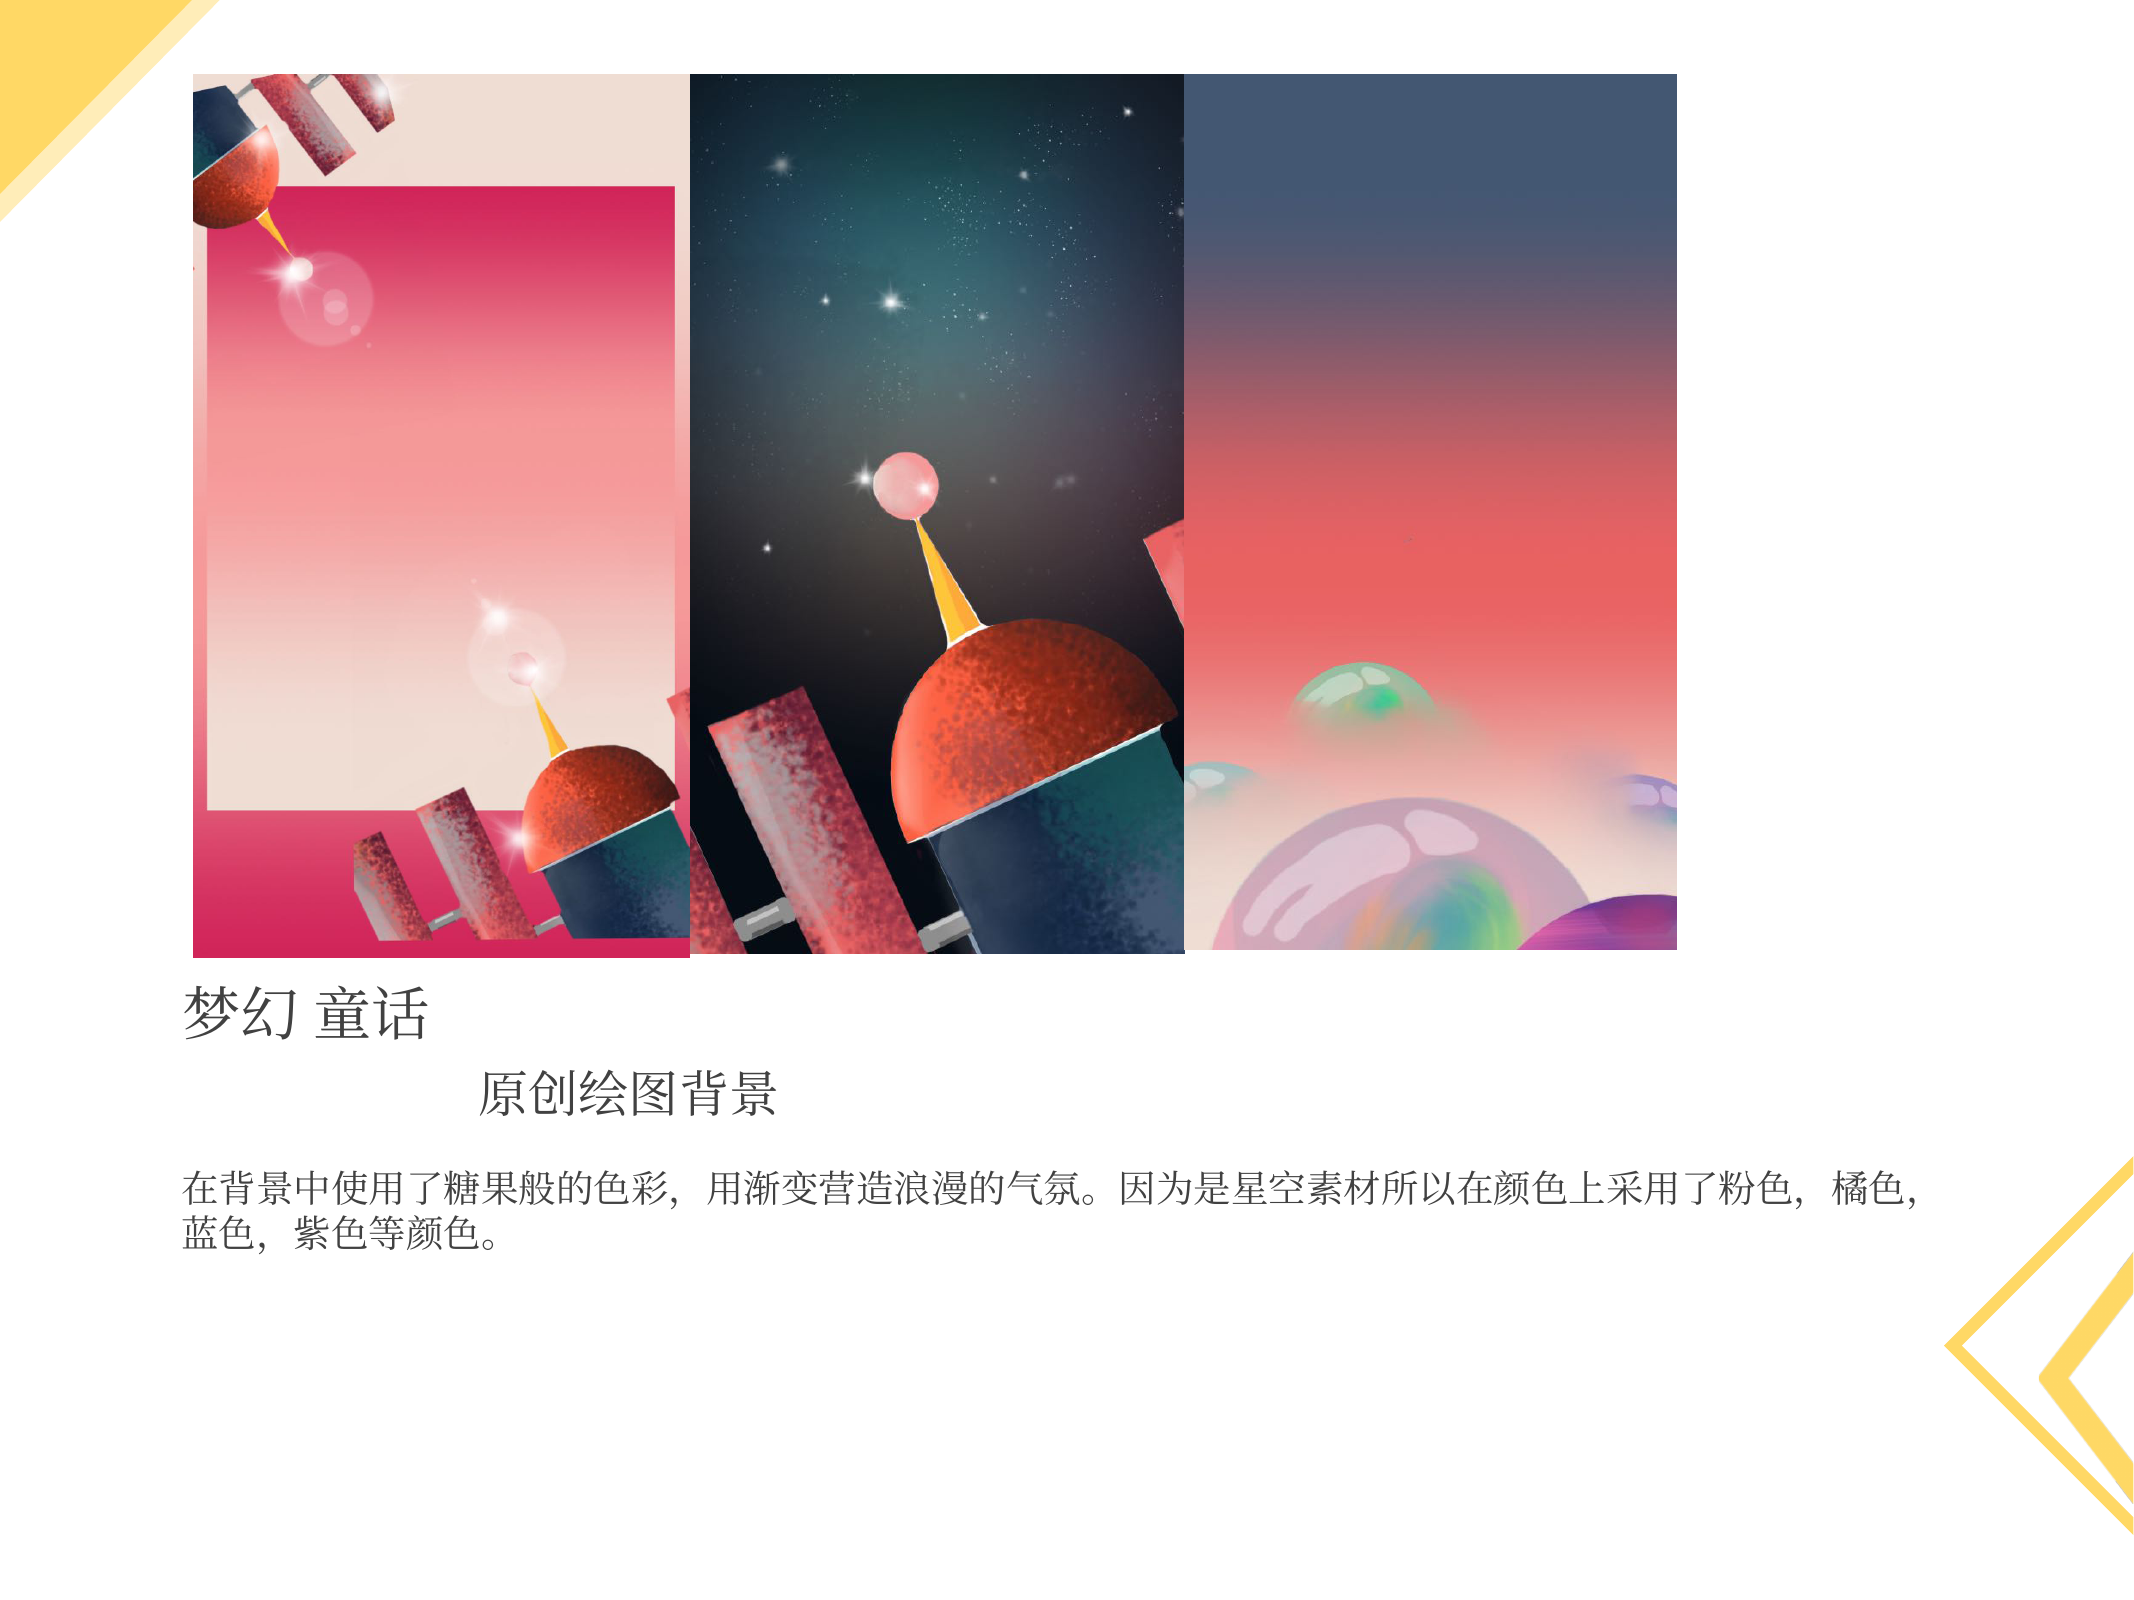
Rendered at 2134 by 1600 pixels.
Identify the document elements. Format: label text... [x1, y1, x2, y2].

text_box 在背景中使用了糖果般的色彩，用渐变营造浪漫的气氛。因为是星空素材所以在颜色上采用了粉色，橘色，蓝色，紫色等颜色。 [166, 1157, 1967, 1382]
picture [193, 74, 1677, 958]
text_box 原创绘图背景 [463, 1055, 794, 1131]
text_box 梦幻 童话 [167, 969, 1968, 1056]
